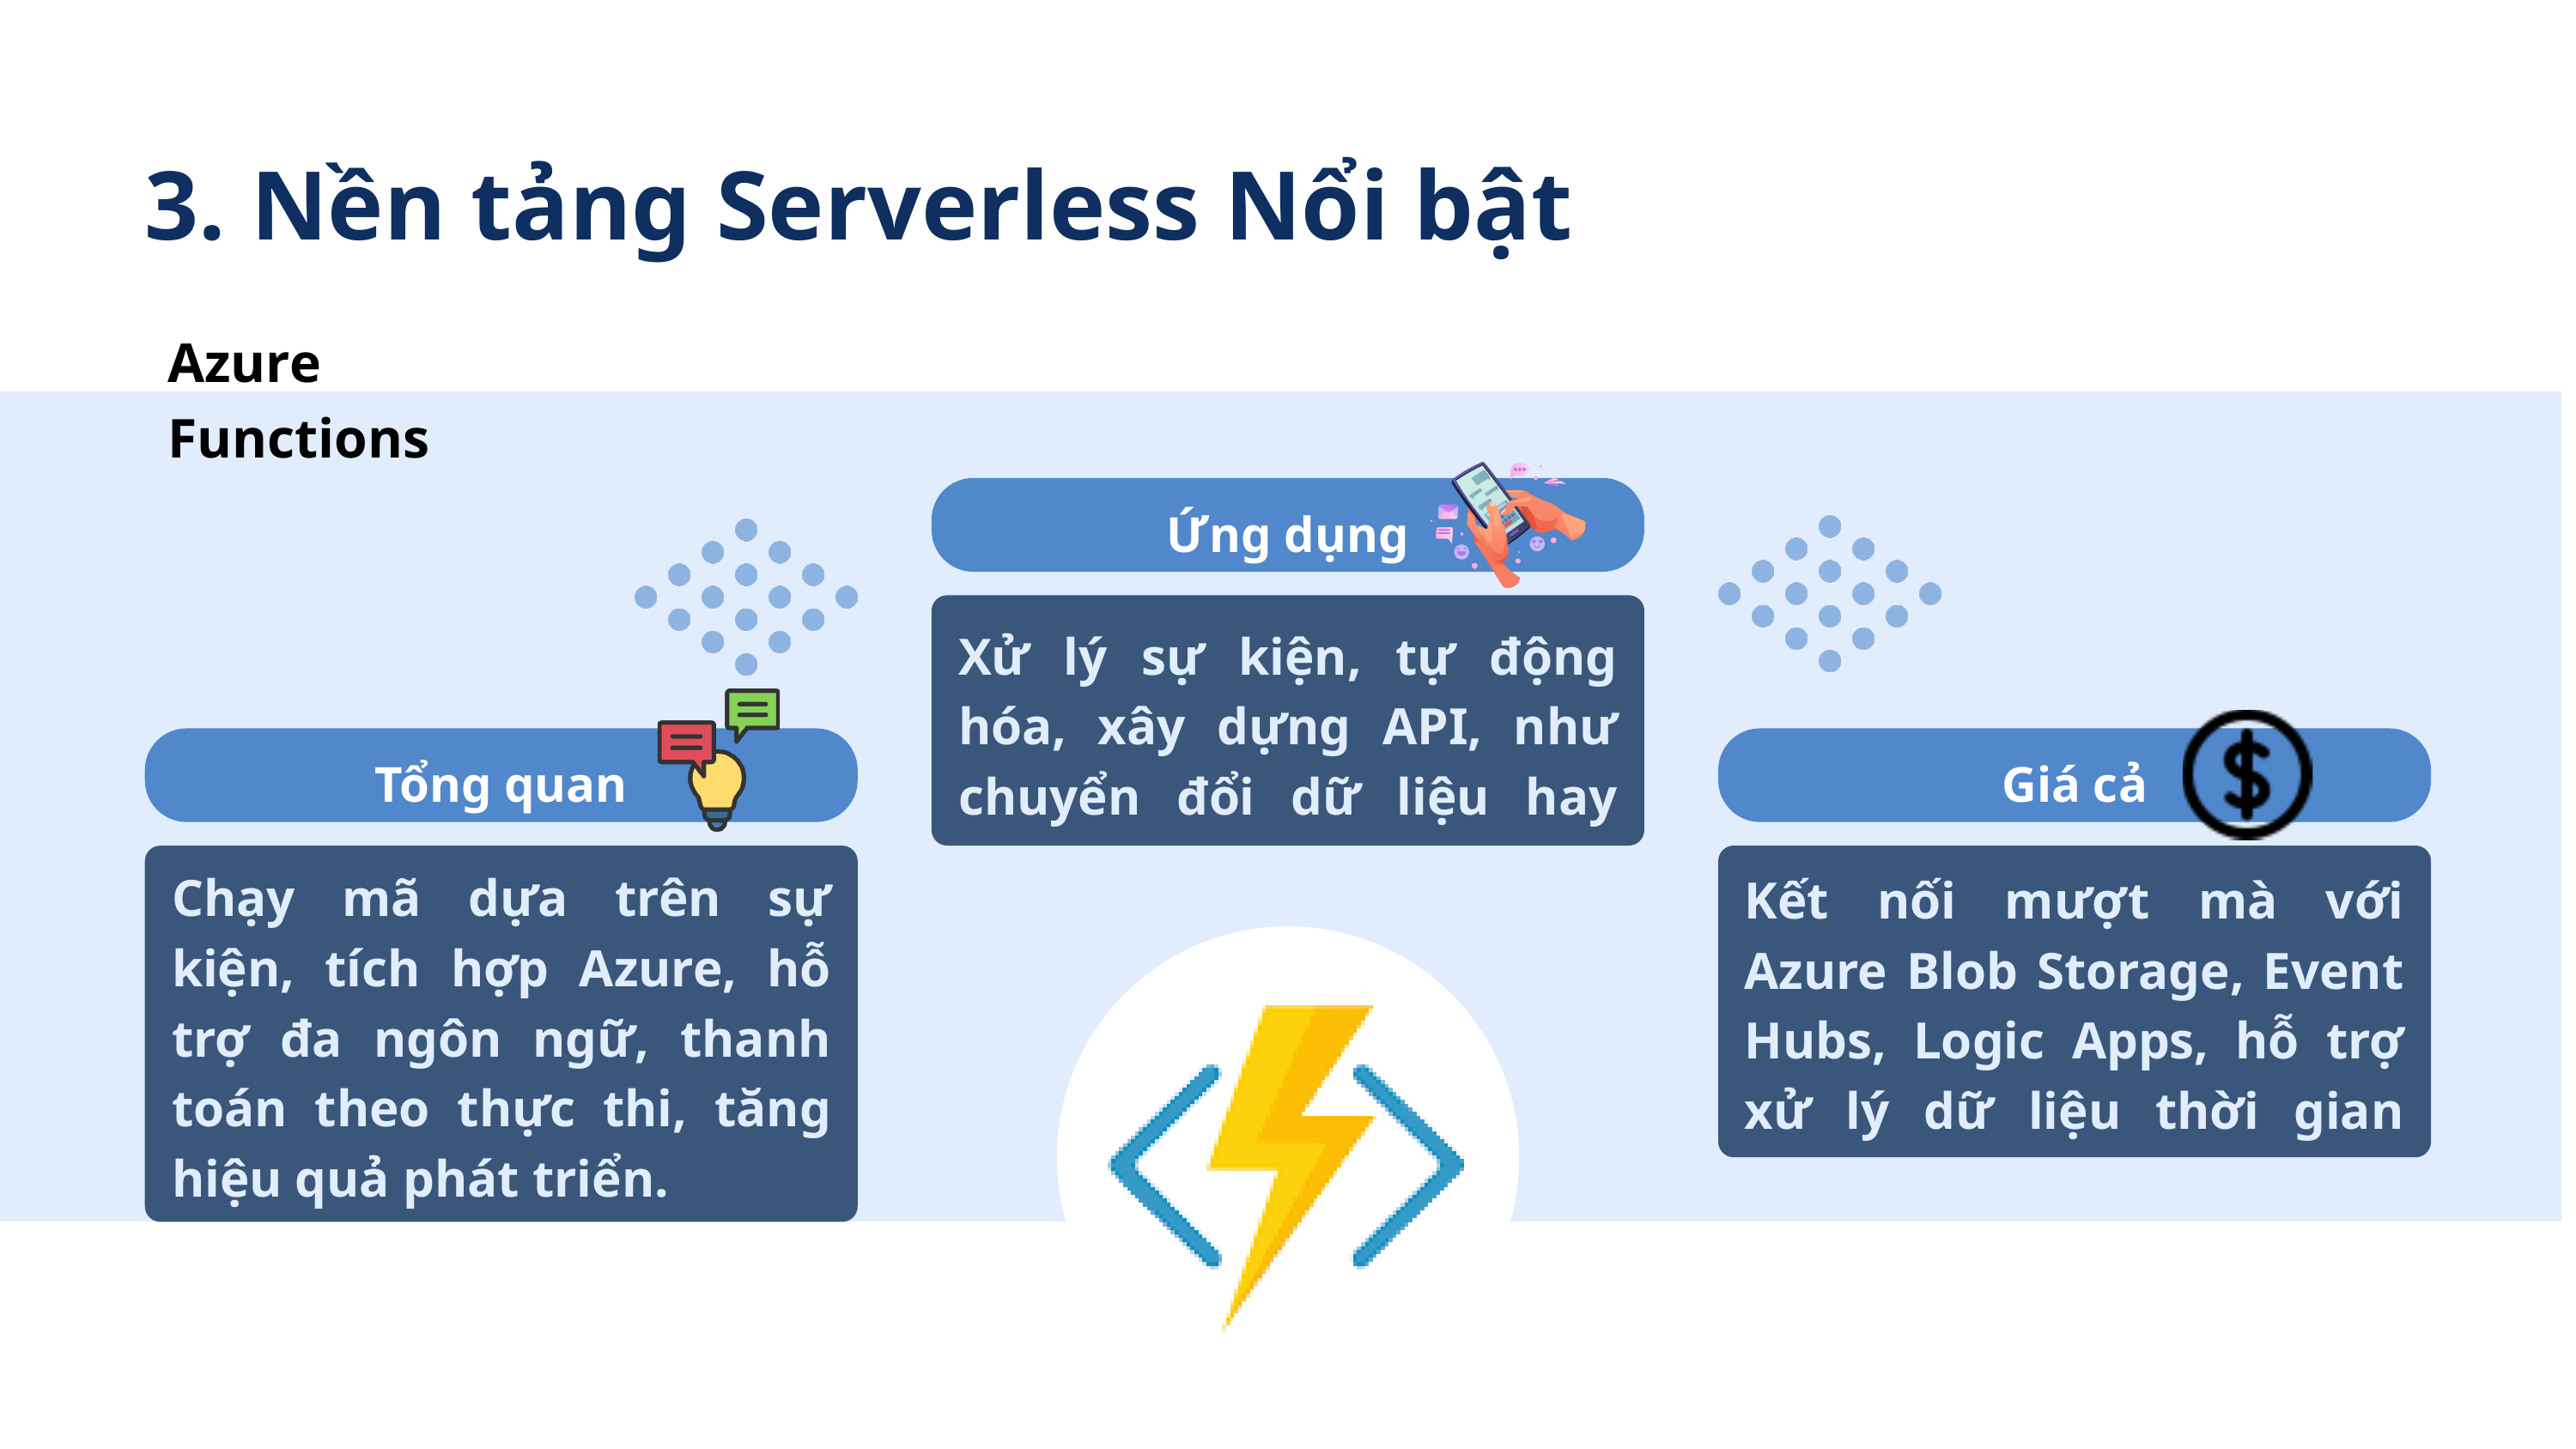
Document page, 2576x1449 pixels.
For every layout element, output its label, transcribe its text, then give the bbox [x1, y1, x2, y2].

text_box 3. Nền tảng Serverless Nổi bật [144, 138, 1792, 259]
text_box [144, 845, 859, 1222]
text_box Azure Functions [167, 318, 598, 388]
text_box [1717, 728, 2432, 822]
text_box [0, 391, 2562, 1222]
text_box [1056, 925, 1520, 1389]
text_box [931, 477, 1645, 573]
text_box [1717, 845, 2432, 1158]
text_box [931, 595, 1645, 846]
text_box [144, 728, 859, 822]
